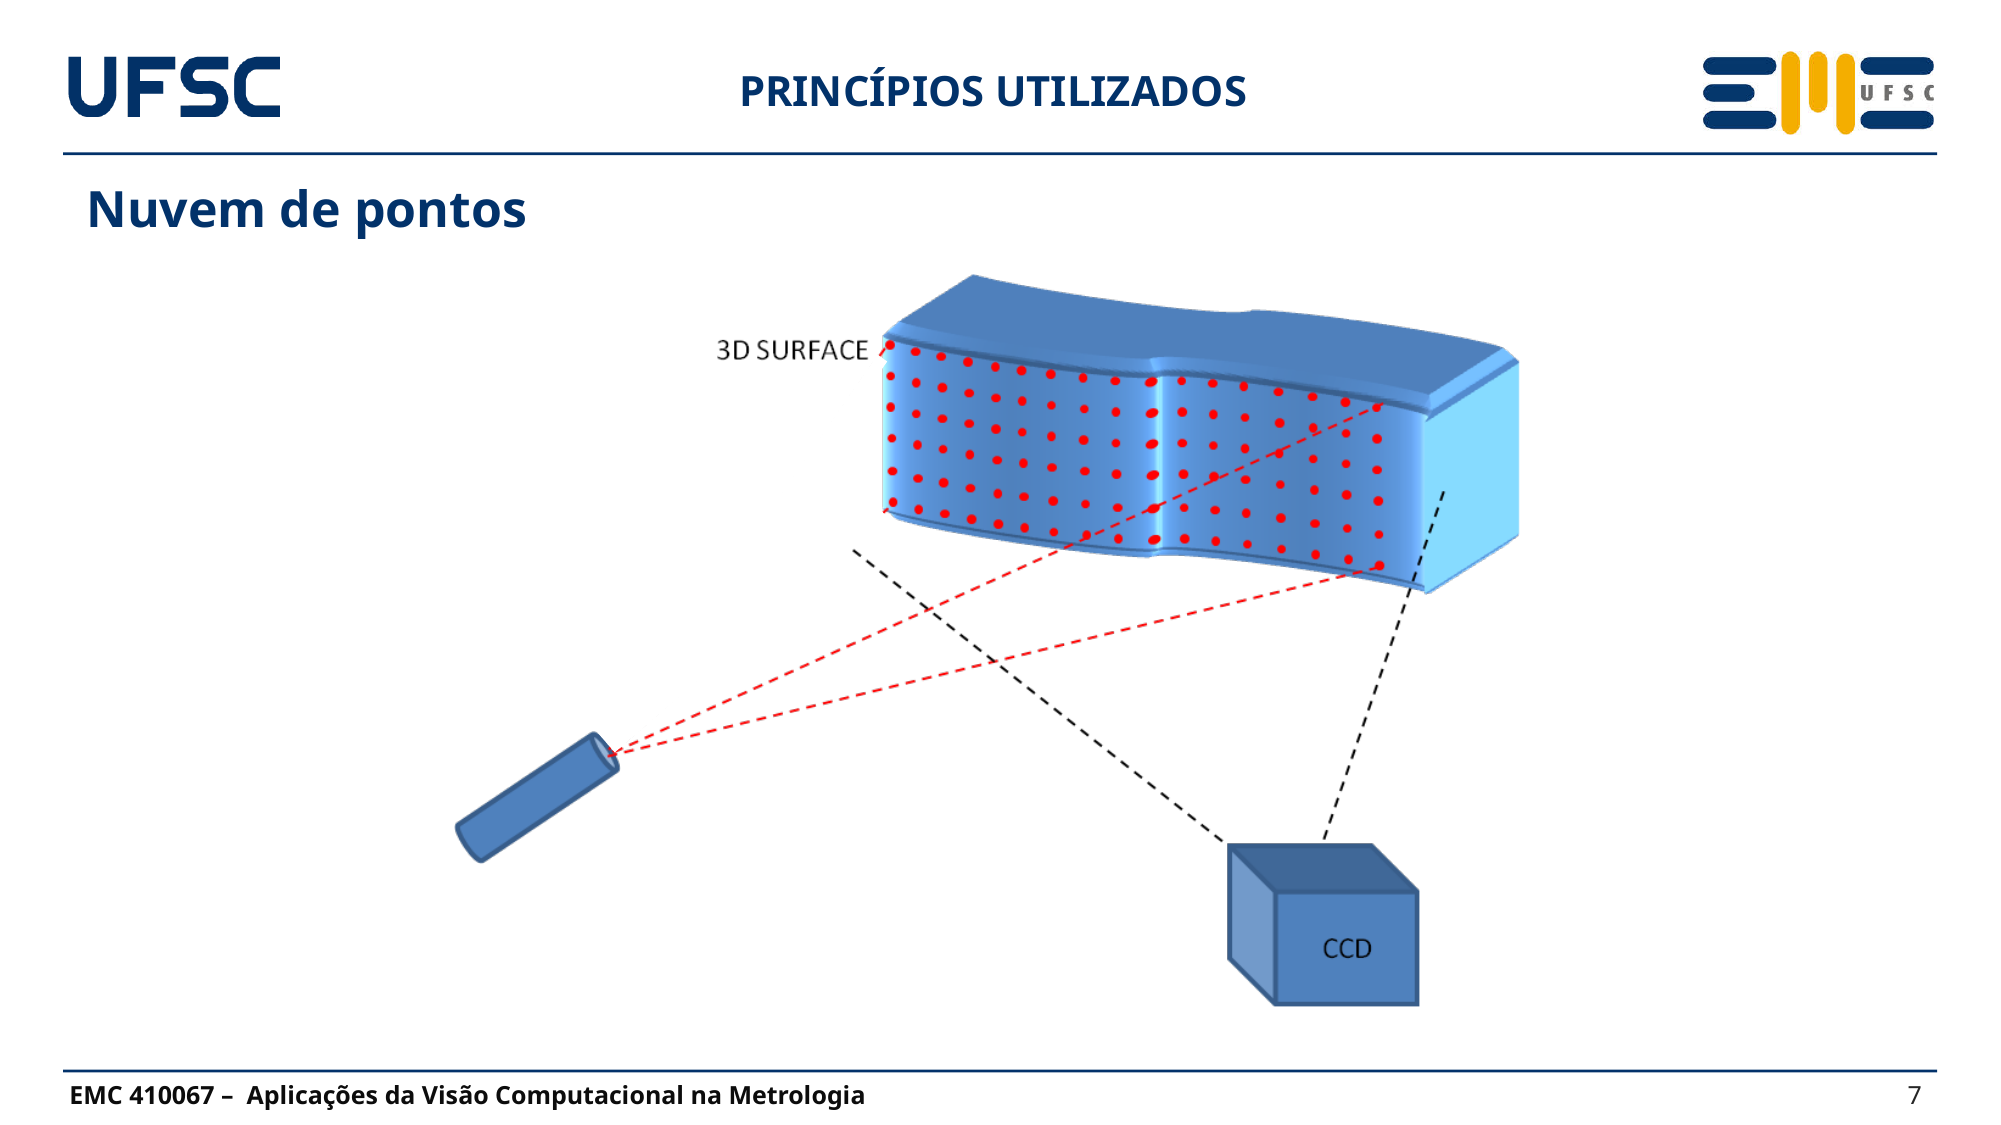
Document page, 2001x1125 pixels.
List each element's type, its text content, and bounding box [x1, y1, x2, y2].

picture [68, 56, 280, 117]
picture [1702, 51, 1934, 135]
picture [453, 256, 1534, 1008]
text_box Nuvem de pontos [71, 162, 1948, 257]
title PRINCÍPIOS UTILIZADOS [379, 42, 1607, 138]
